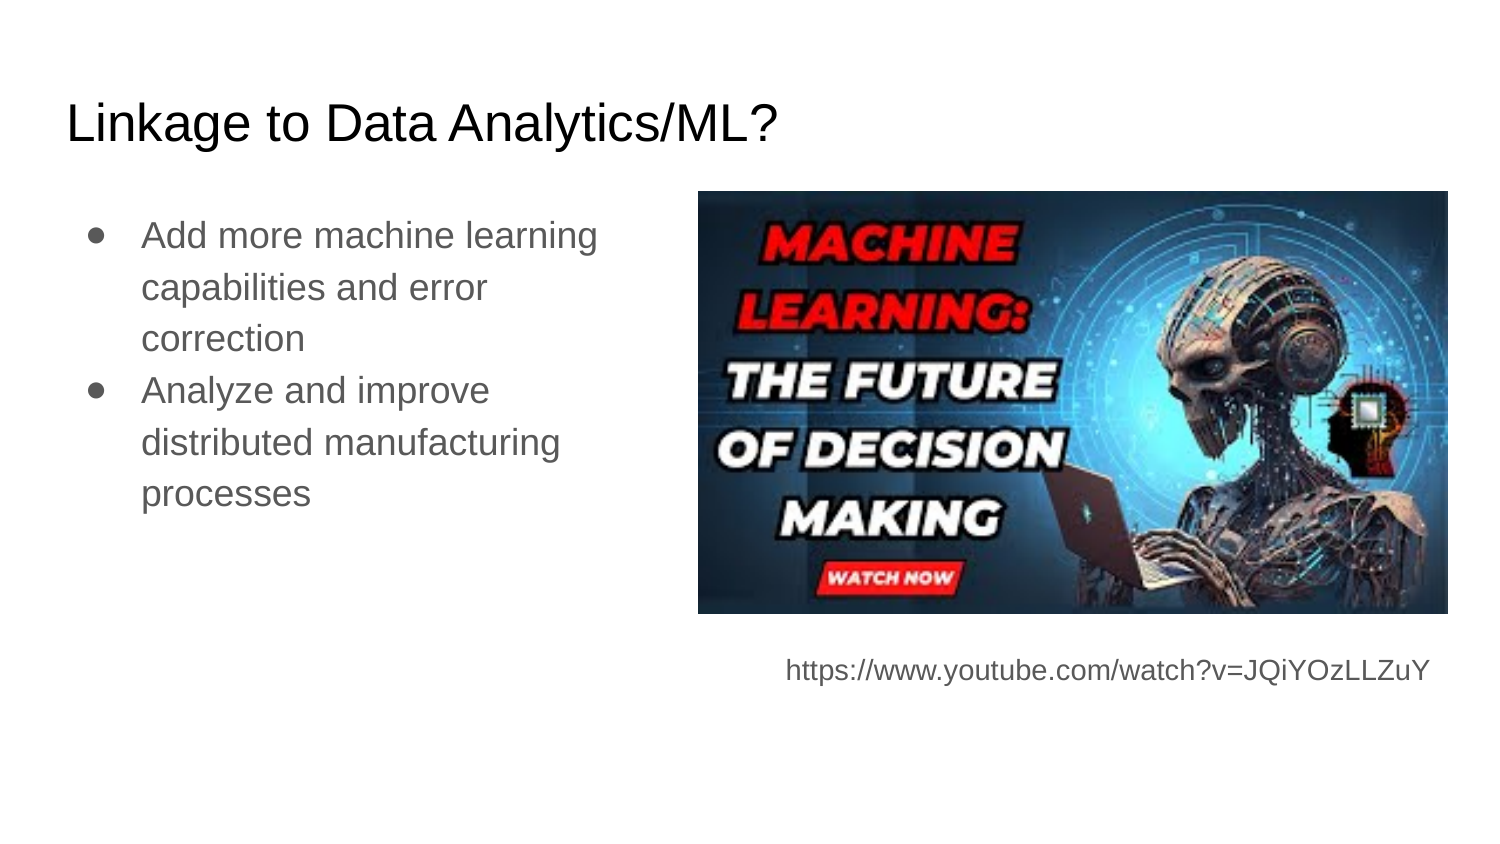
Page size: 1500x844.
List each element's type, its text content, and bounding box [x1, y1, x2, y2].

picture [698, 191, 1448, 614]
title Linkage to Data Analytics/ML? [51, 72, 1449, 167]
list Add more machine learning capabilities and error correction Analyze and improve distributed manufacturing processes [51, 189, 674, 750]
text_box https://www.youtube.com/watch?v=JQiYOzLLZuY [695, 630, 1500, 701]
